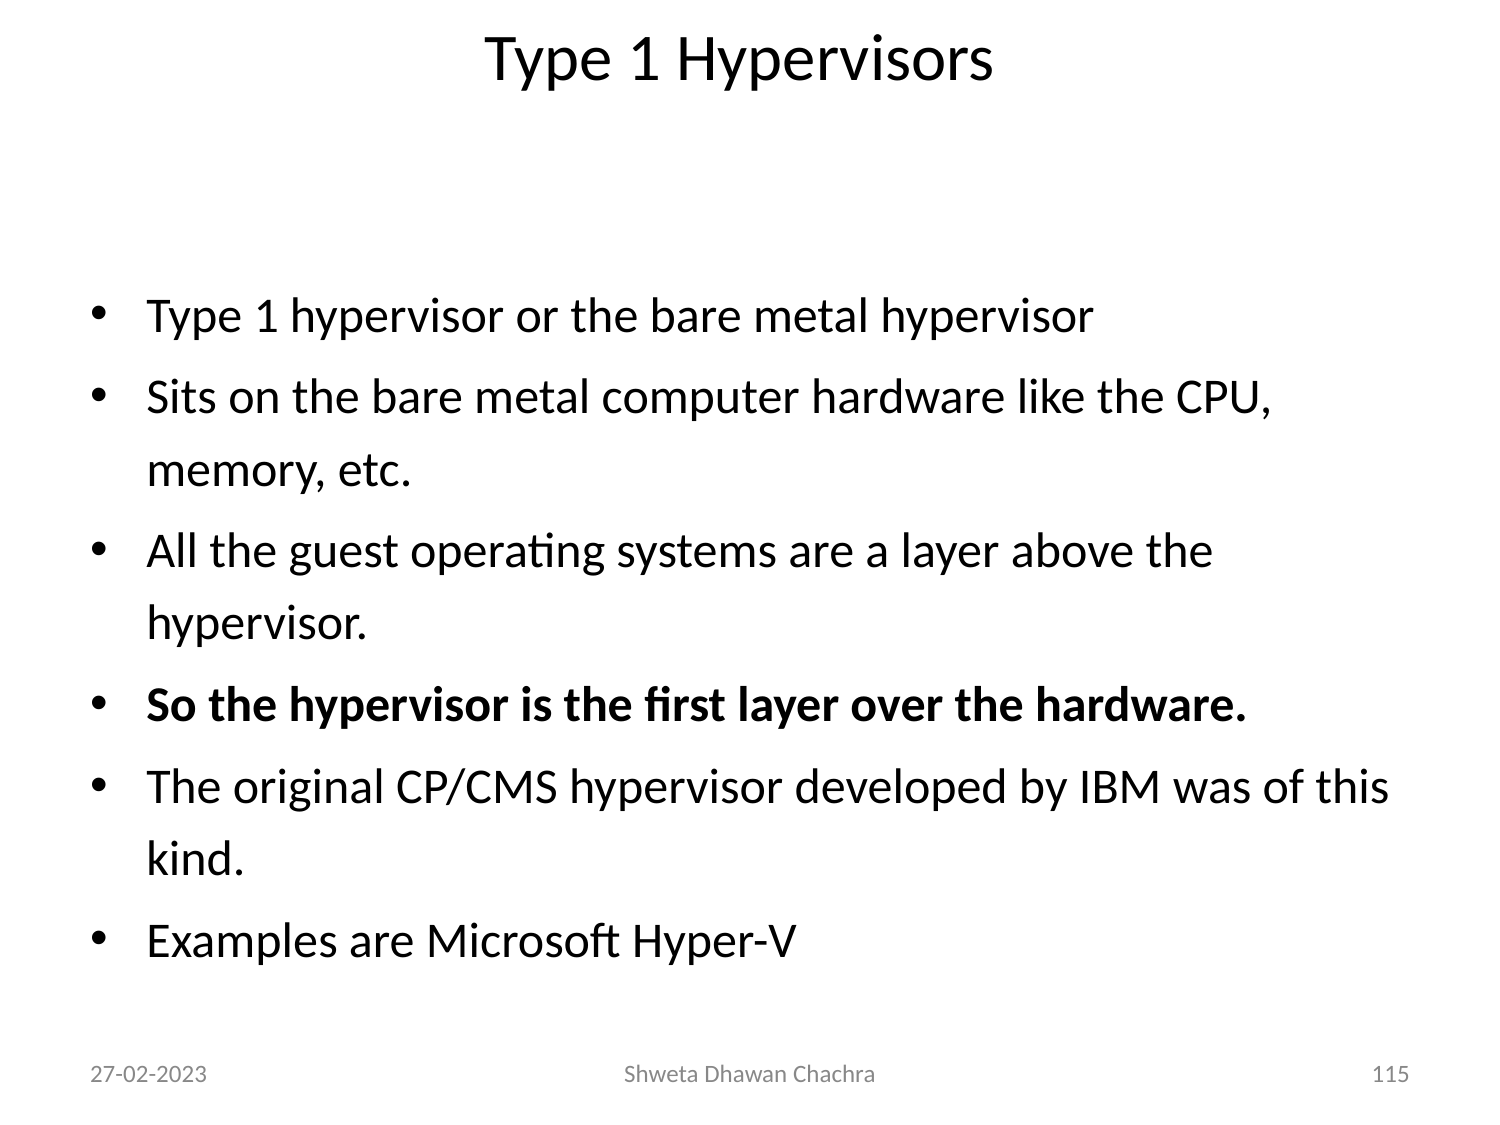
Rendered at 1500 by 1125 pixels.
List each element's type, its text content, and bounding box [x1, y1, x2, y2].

slide_number ‹#› [1074, 1042, 1425, 1103]
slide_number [75, 1042, 425, 1103]
text_box Type 1 Hypervisors [64, 1, 1415, 106]
list Type 1 hypervisor or the bare metal hypervisor Sits on the bare metal computer hardware like the CPU, memory, etc. All the guest operating systems are a layer above the hypervisor. So the hypervisor is the first layer over the hardware. The original CP/CMS hypervisor developed by IBM was of this kind. Examples are Microsoft Hyper-V [75, 262, 1425, 1005]
footer Shweta Dhawan Chachra [512, 1042, 988, 1103]
